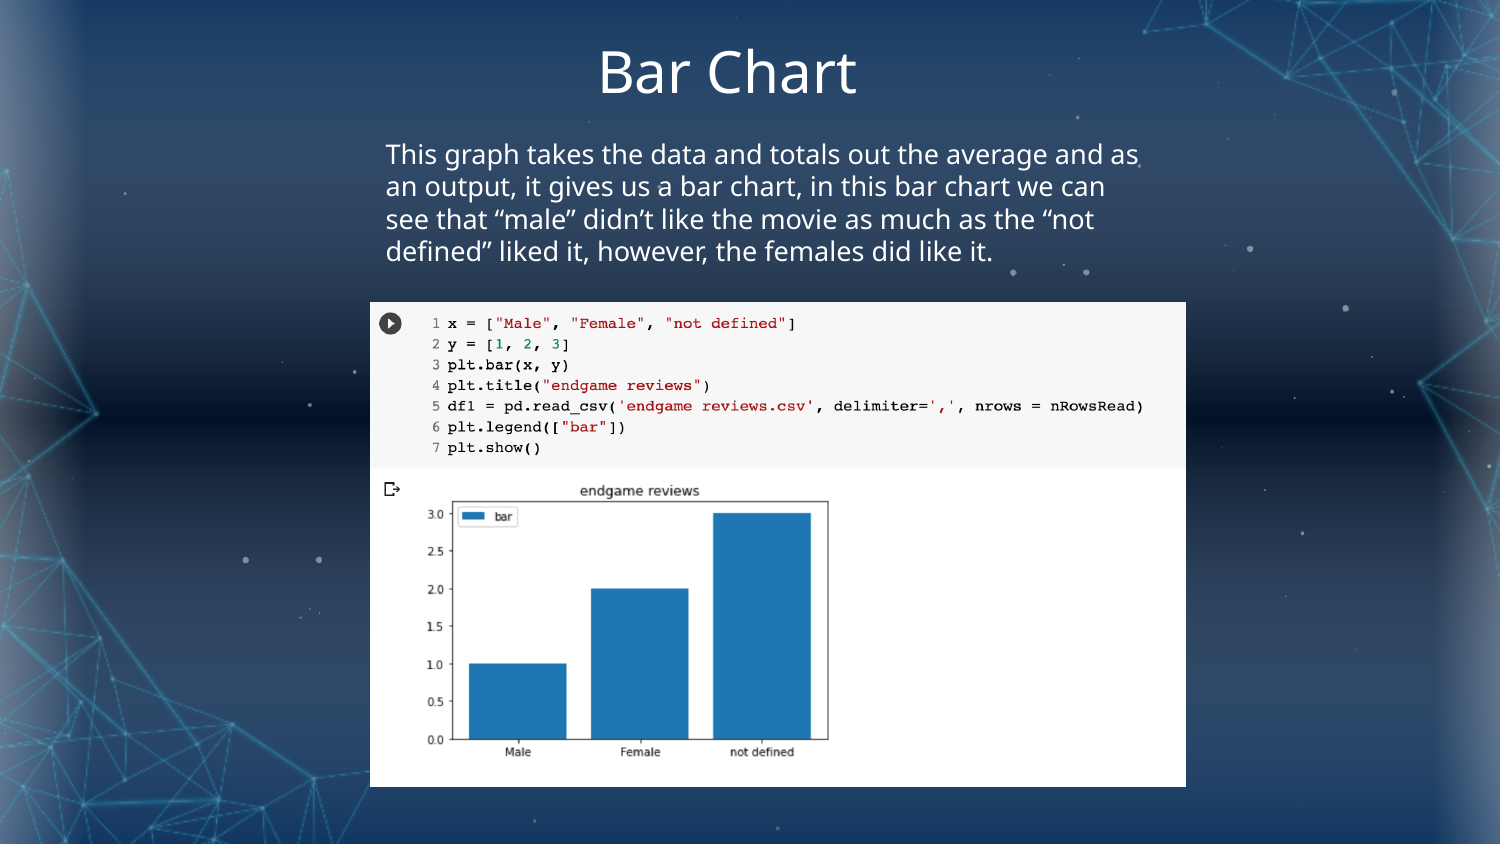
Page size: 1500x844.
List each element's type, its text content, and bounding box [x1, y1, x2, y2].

title Bar Chart [103, 22, 1368, 117]
picture [0, 0, 1500, 844]
text_box This graph takes the data and totals out the average and as an output, it gives us a bar chart, in this bar chart we can see that “male” didn’t like the movie as much as the “not defined” liked it, however, the females did like it. [370, 122, 1163, 283]
